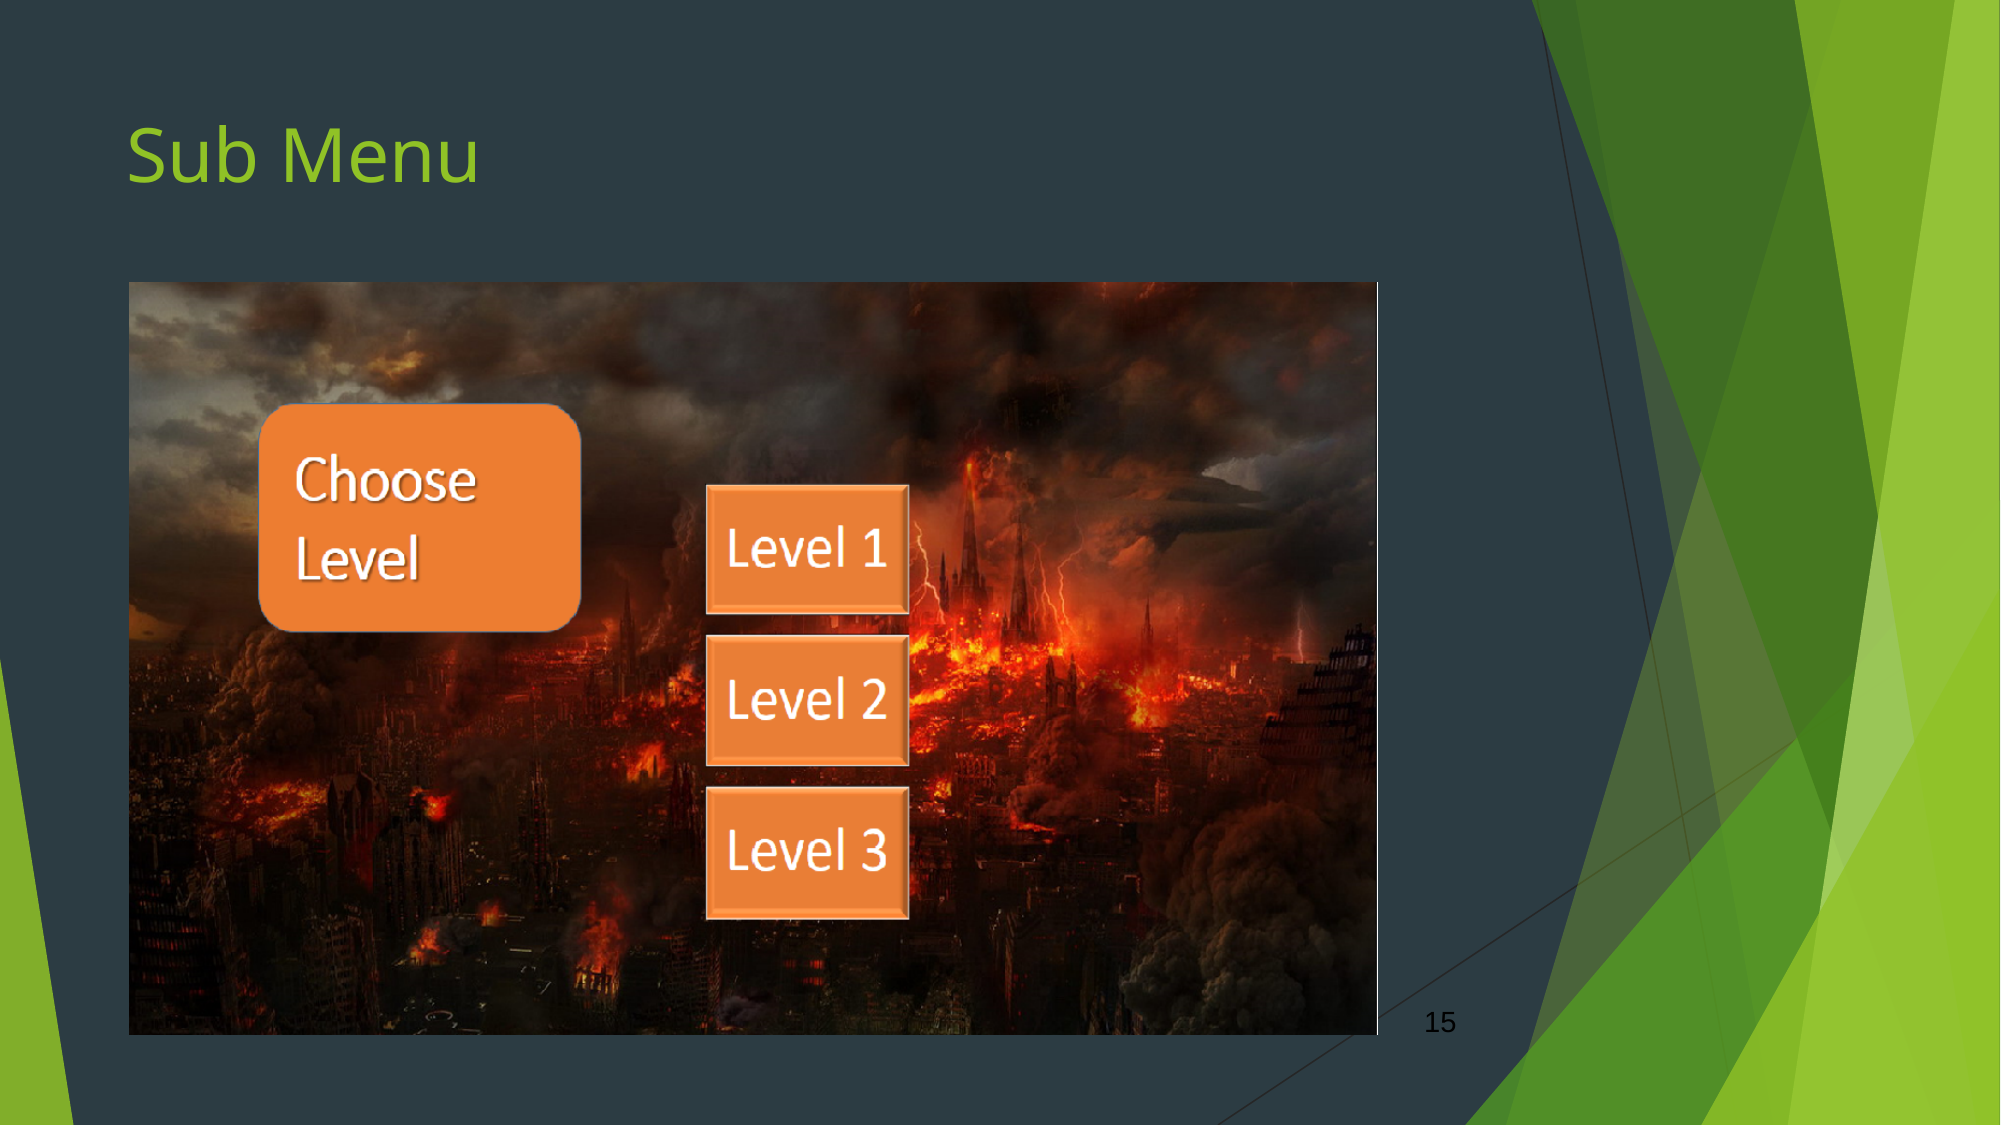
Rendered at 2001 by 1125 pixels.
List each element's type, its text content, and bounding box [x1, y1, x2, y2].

title Sub Menu [111, 99, 1522, 317]
slide_number 15 [1409, 991, 1522, 1051]
picture [129, 282, 1378, 1035]
